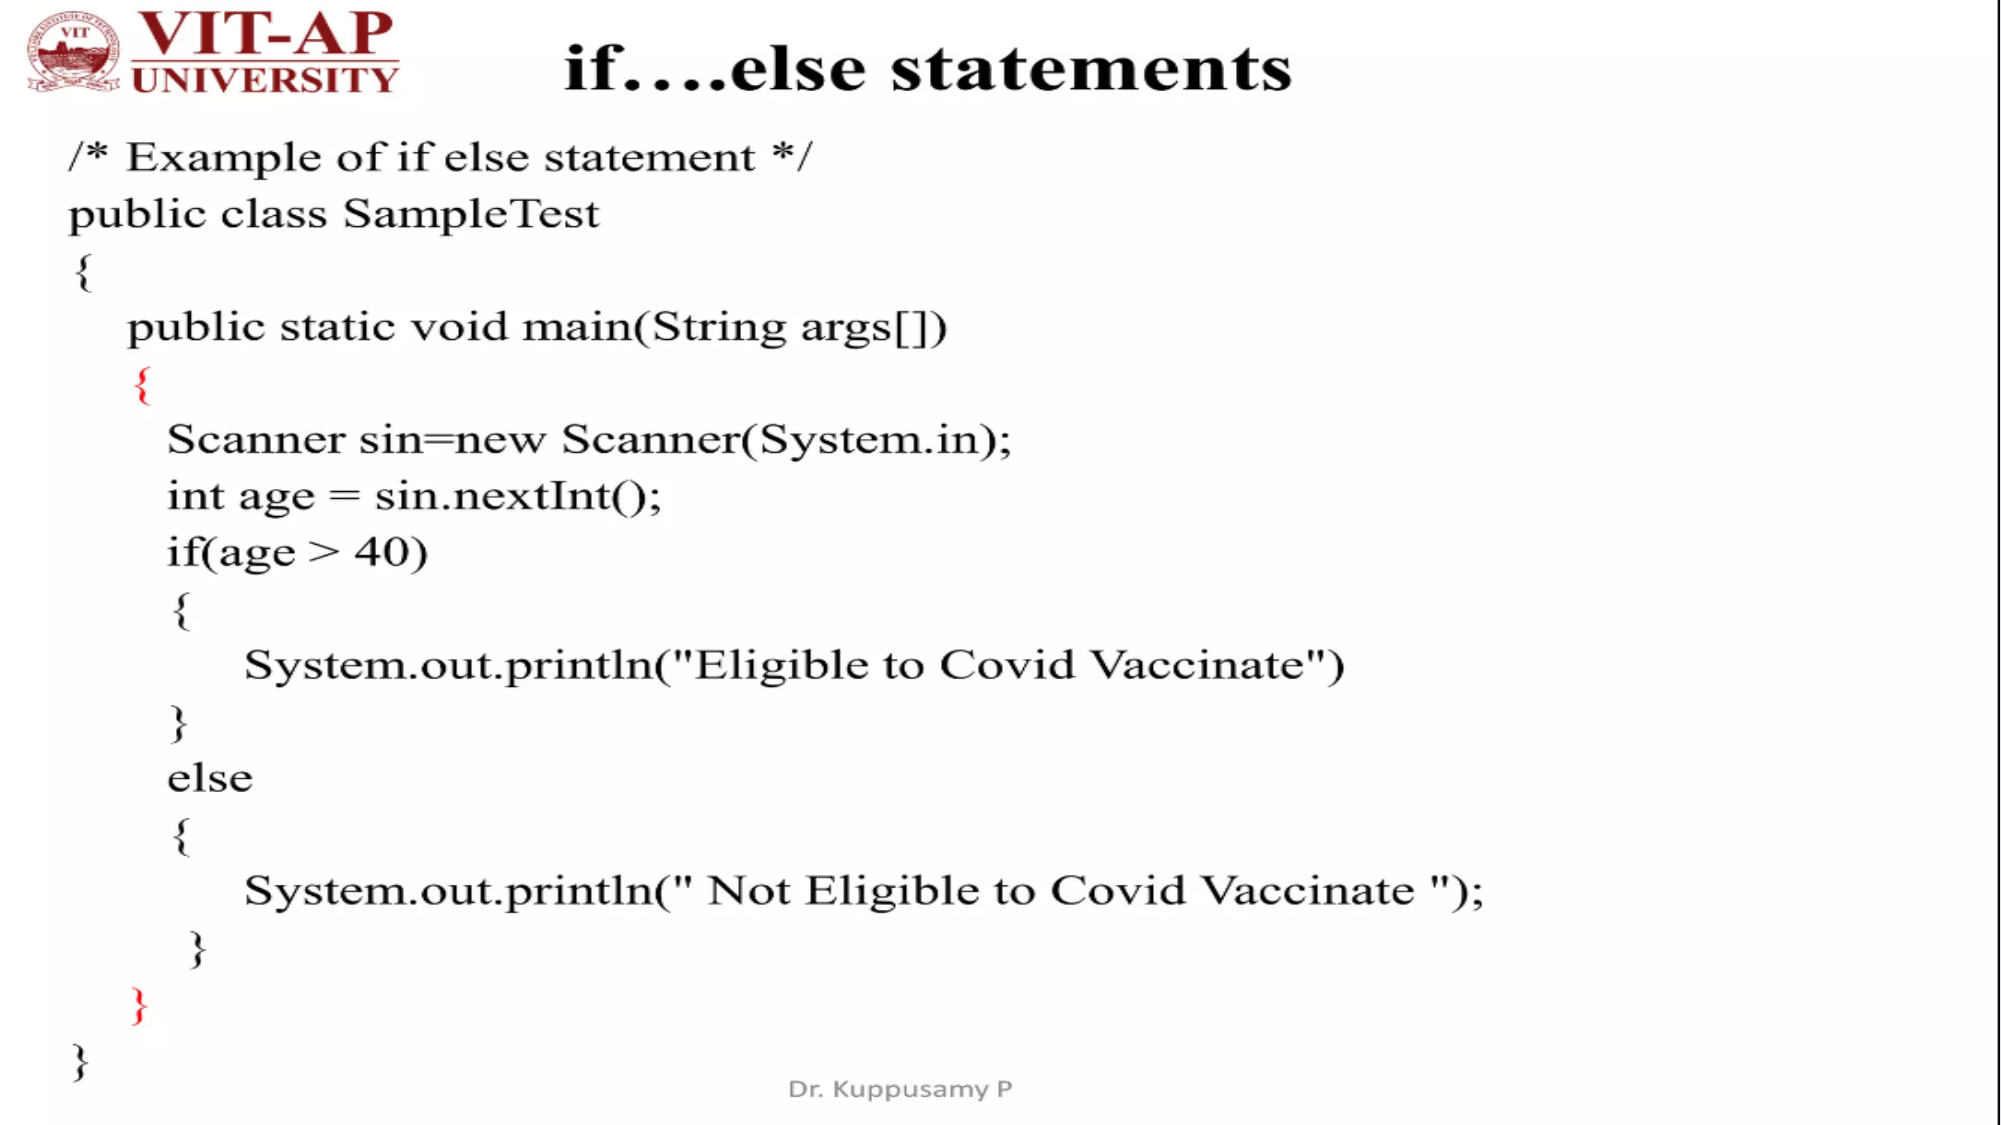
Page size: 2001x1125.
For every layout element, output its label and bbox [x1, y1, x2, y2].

list [0, 0, 2000, 1125]
